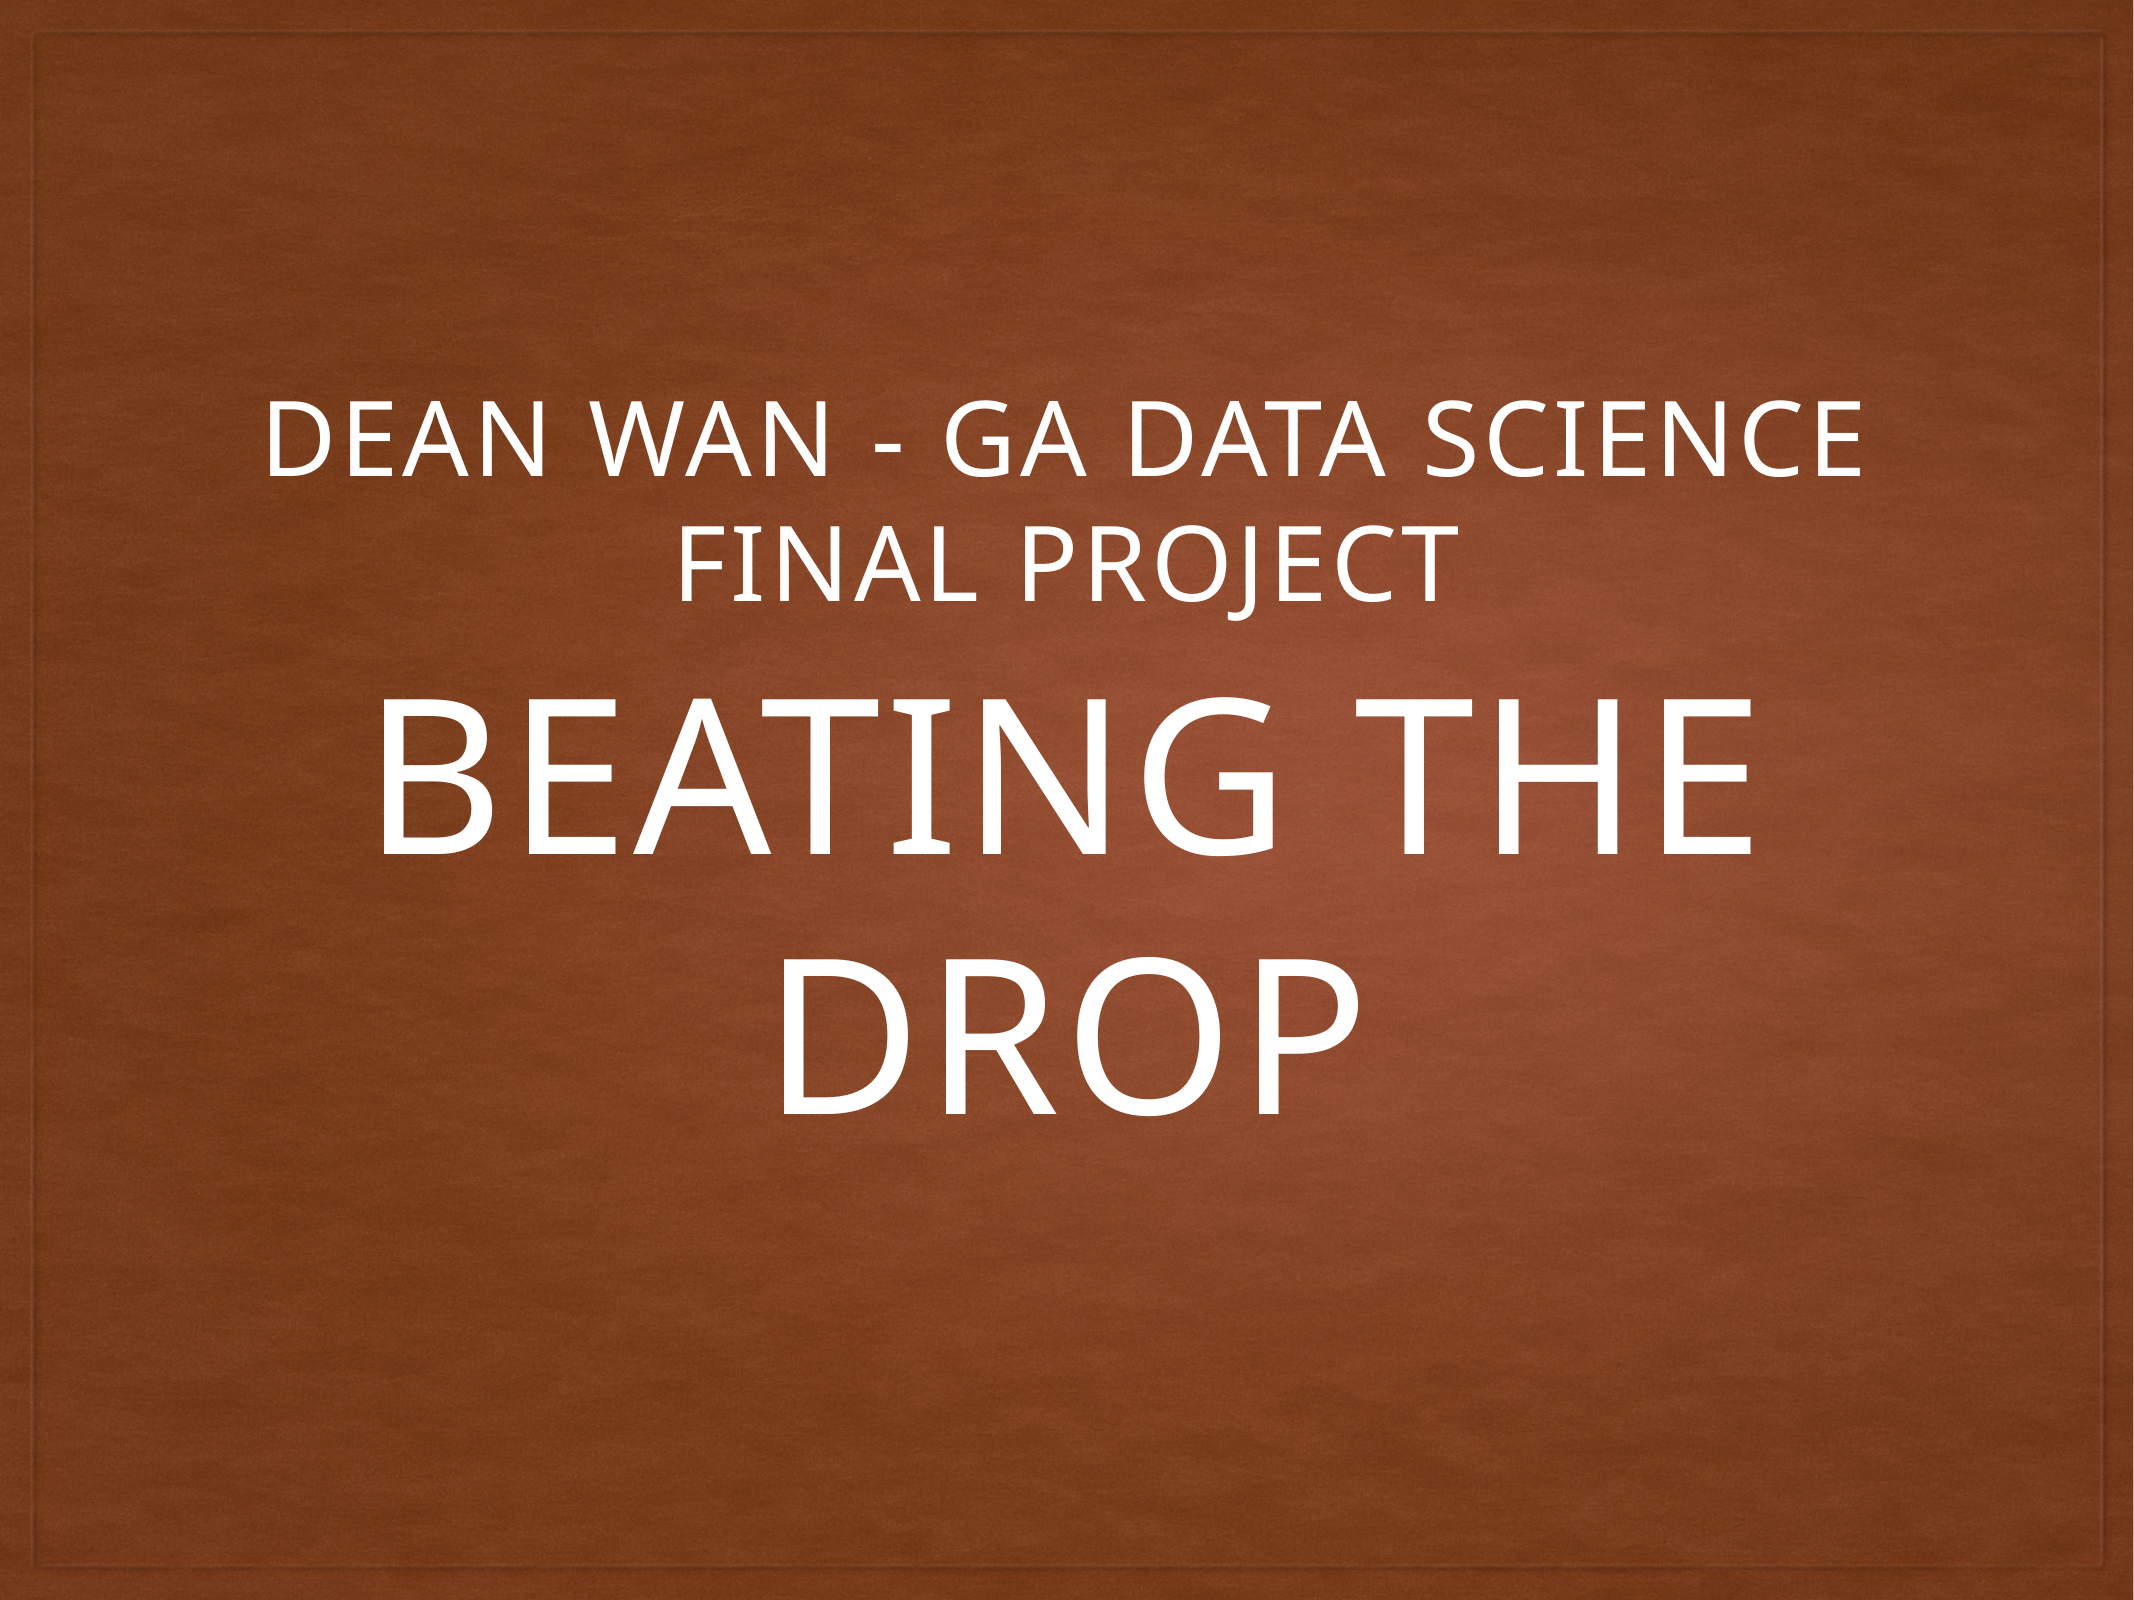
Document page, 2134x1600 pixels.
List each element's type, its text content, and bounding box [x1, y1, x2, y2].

subtitle Dean Wan - GA Data science final project [109, 339, 2024, 632]
title Beating the drop [109, 632, 2024, 1268]
picture [0, 0, 2134, 1600]
